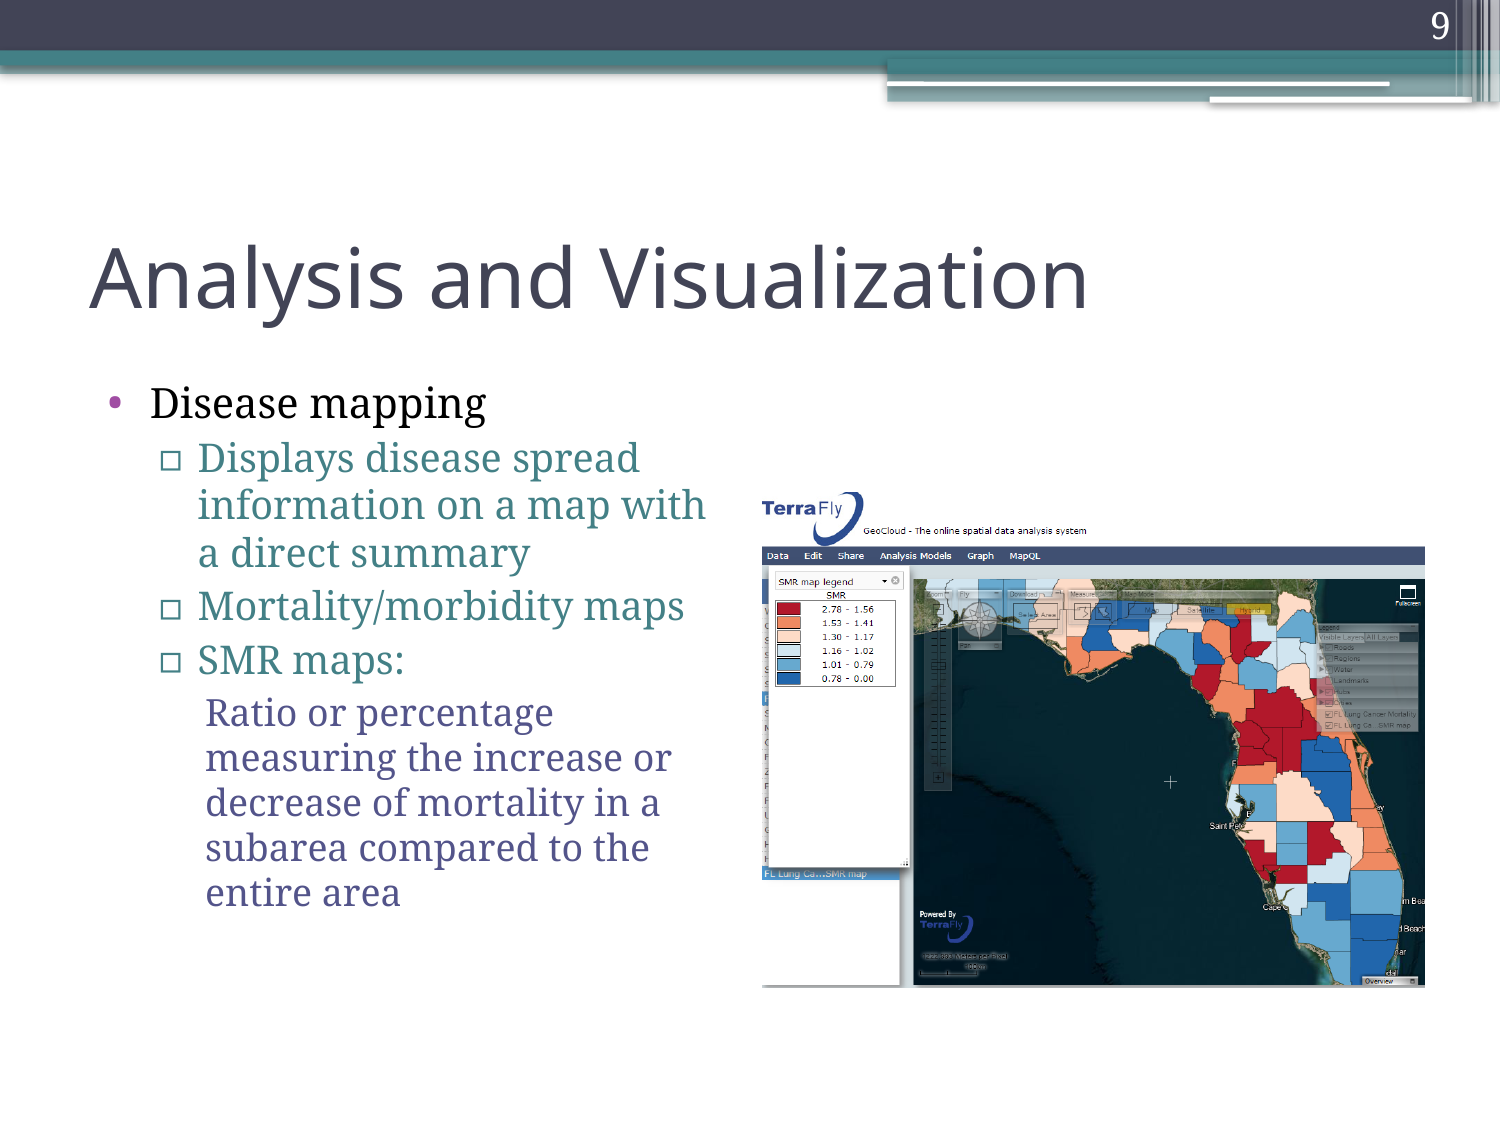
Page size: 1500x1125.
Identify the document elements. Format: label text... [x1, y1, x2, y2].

slide_number 9 [1341, 0, 1466, 61]
title Analysis and Visualization [75, 187, 1425, 363]
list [762, 492, 1426, 988]
list Disease mapping Displays disease spread information on a map with a direct summary Mortality/morbidity maps SMR maps: Ratio or percentage measuring the increase or decrease of mortality in a subarea compared to the entire area [75, 368, 738, 1112]
